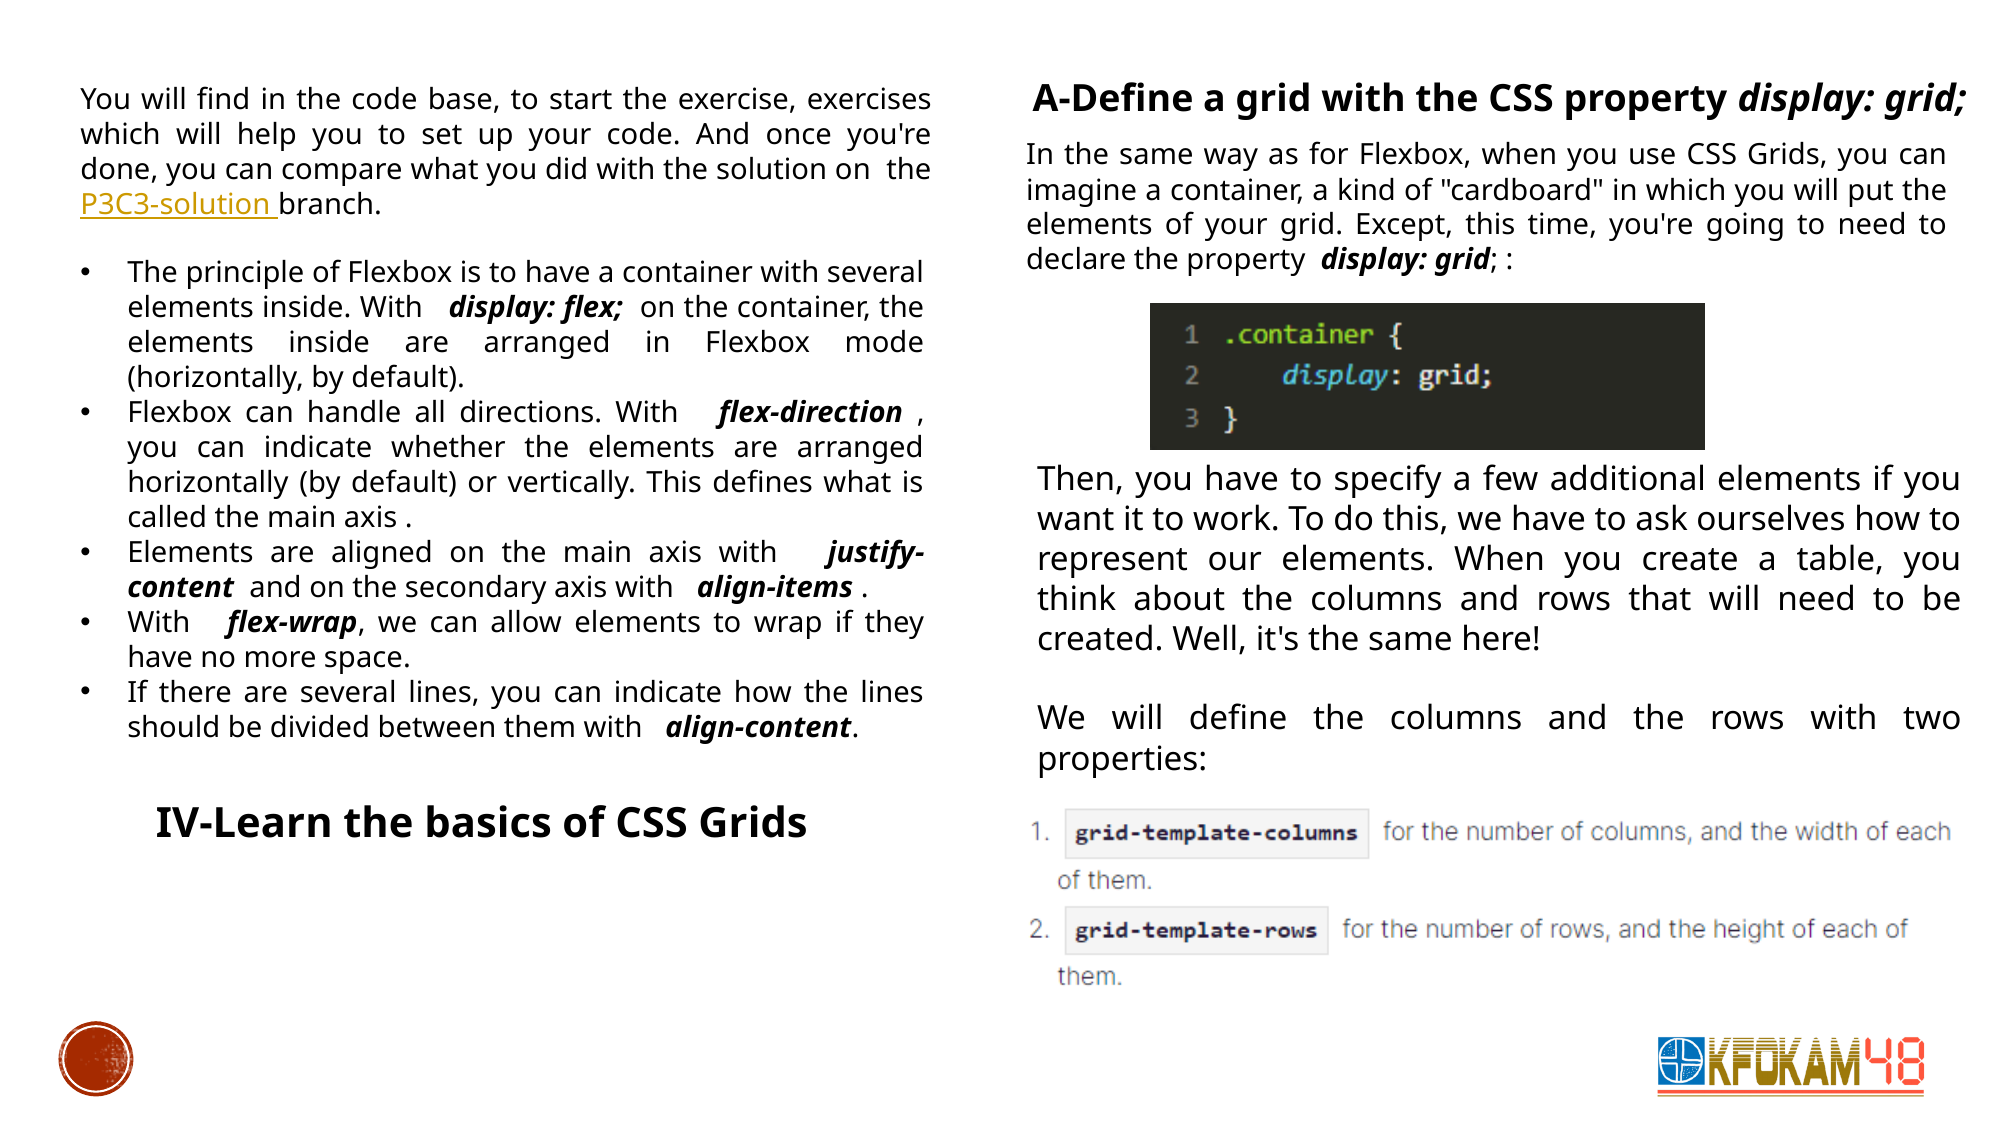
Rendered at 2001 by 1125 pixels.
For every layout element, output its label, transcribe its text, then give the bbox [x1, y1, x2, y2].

text_box IV-Learn the basics of CSS Grids [141, 788, 824, 853]
text_box Then, you have to specify a few additional elements if you want it to work. To do this, we have to ask ourselves how to represent our elements. When you create a table, you think about the columns and rows that will need to be created. Well, it's the same here! We will define the columns and the rows with two properties: [1022, 449, 1978, 784]
text_box A-Define a grid with the CSS property display: grid; [1017, 66, 1982, 127]
text_box The principle of Flexbox is to have a container with several elements inside. With display: flex; on the container, the elements inside are arranged in Flexbox mode (horizontally, by default). Flexbox can handle all directions. With flex-direction , you can indicate whether the elements are arranged horizontally (by default) or vertically. This defines what is called the main axis . Elements are aligned on the main axis with justify-content and on the secondary axis with align-items . With flex-wrap, we can allow elements to wrap if they have no more space. If there are several lines, you can indicate how the lines should be divided between them with align-content. [65, 246, 940, 751]
text_box In the same way as for Flexbox, when you use CSS Grids, you can imagine a container, a kind of "cardboard" in which you will put the elements of your grid. Except, this time, you're going to need to declare the property display: grid; : [1011, 128, 1963, 283]
picture [1150, 303, 1705, 449]
picture [1653, 1032, 1929, 1101]
picture [1023, 801, 1963, 993]
text_box You will find in the code base, to start the exercise, exercises which will help you to set up your code. And once you're done, you can compare what you did with the solution on the P3C3-solution branch. [65, 73, 948, 233]
